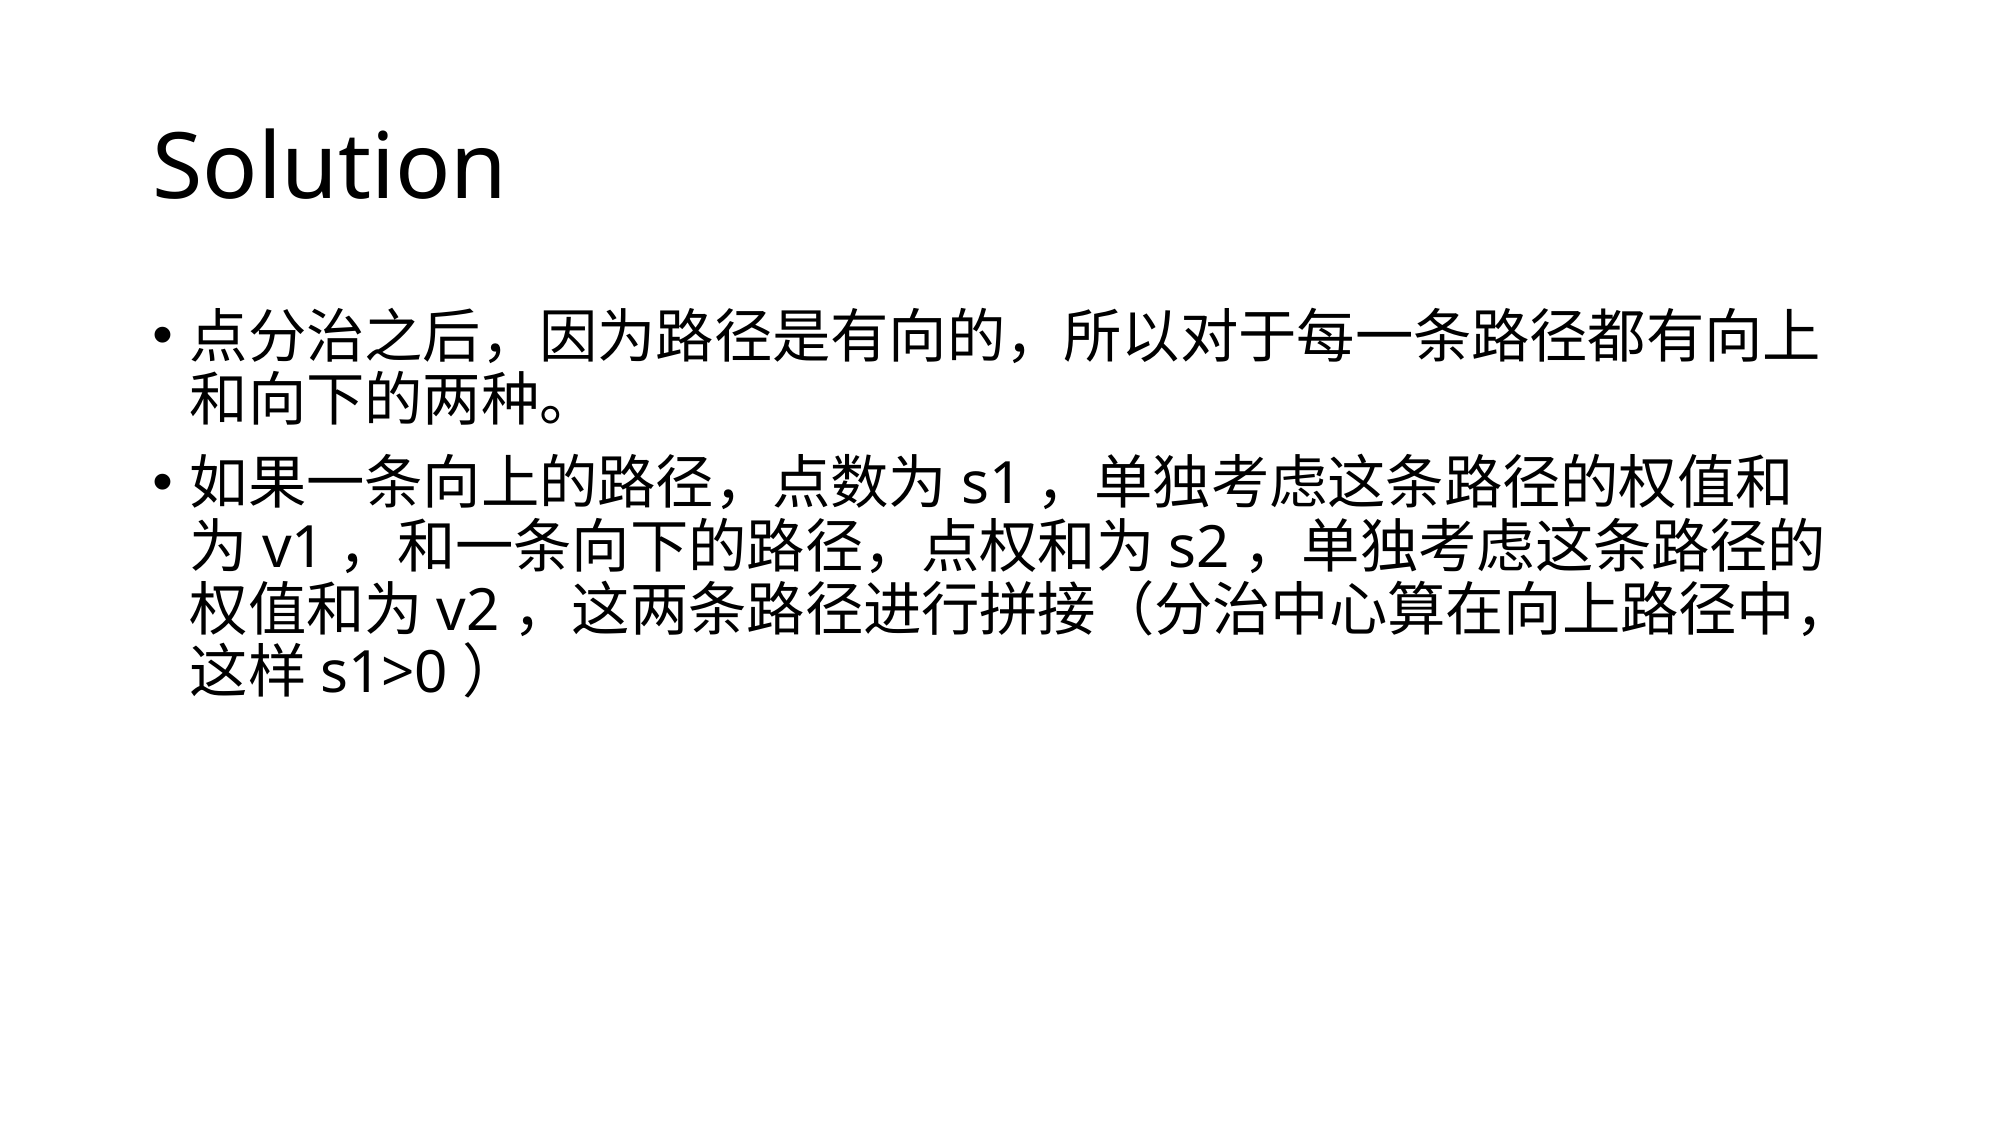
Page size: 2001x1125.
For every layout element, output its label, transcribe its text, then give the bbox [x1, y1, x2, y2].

list 点分治之后，因为路径是有向的，所以对于每一条路径都有向上和向下的两种。 如果一条向上的路径，点数为s1，单独考虑这条路径的权值和为v1，和一条向下的路径，点权和为s2，单独考虑这条路径的权值和为v2，这两条路径进行拼接（分治中心算在向上路径中，这样s1>0） [137, 299, 1863, 1014]
title Solution [137, 59, 1863, 278]
